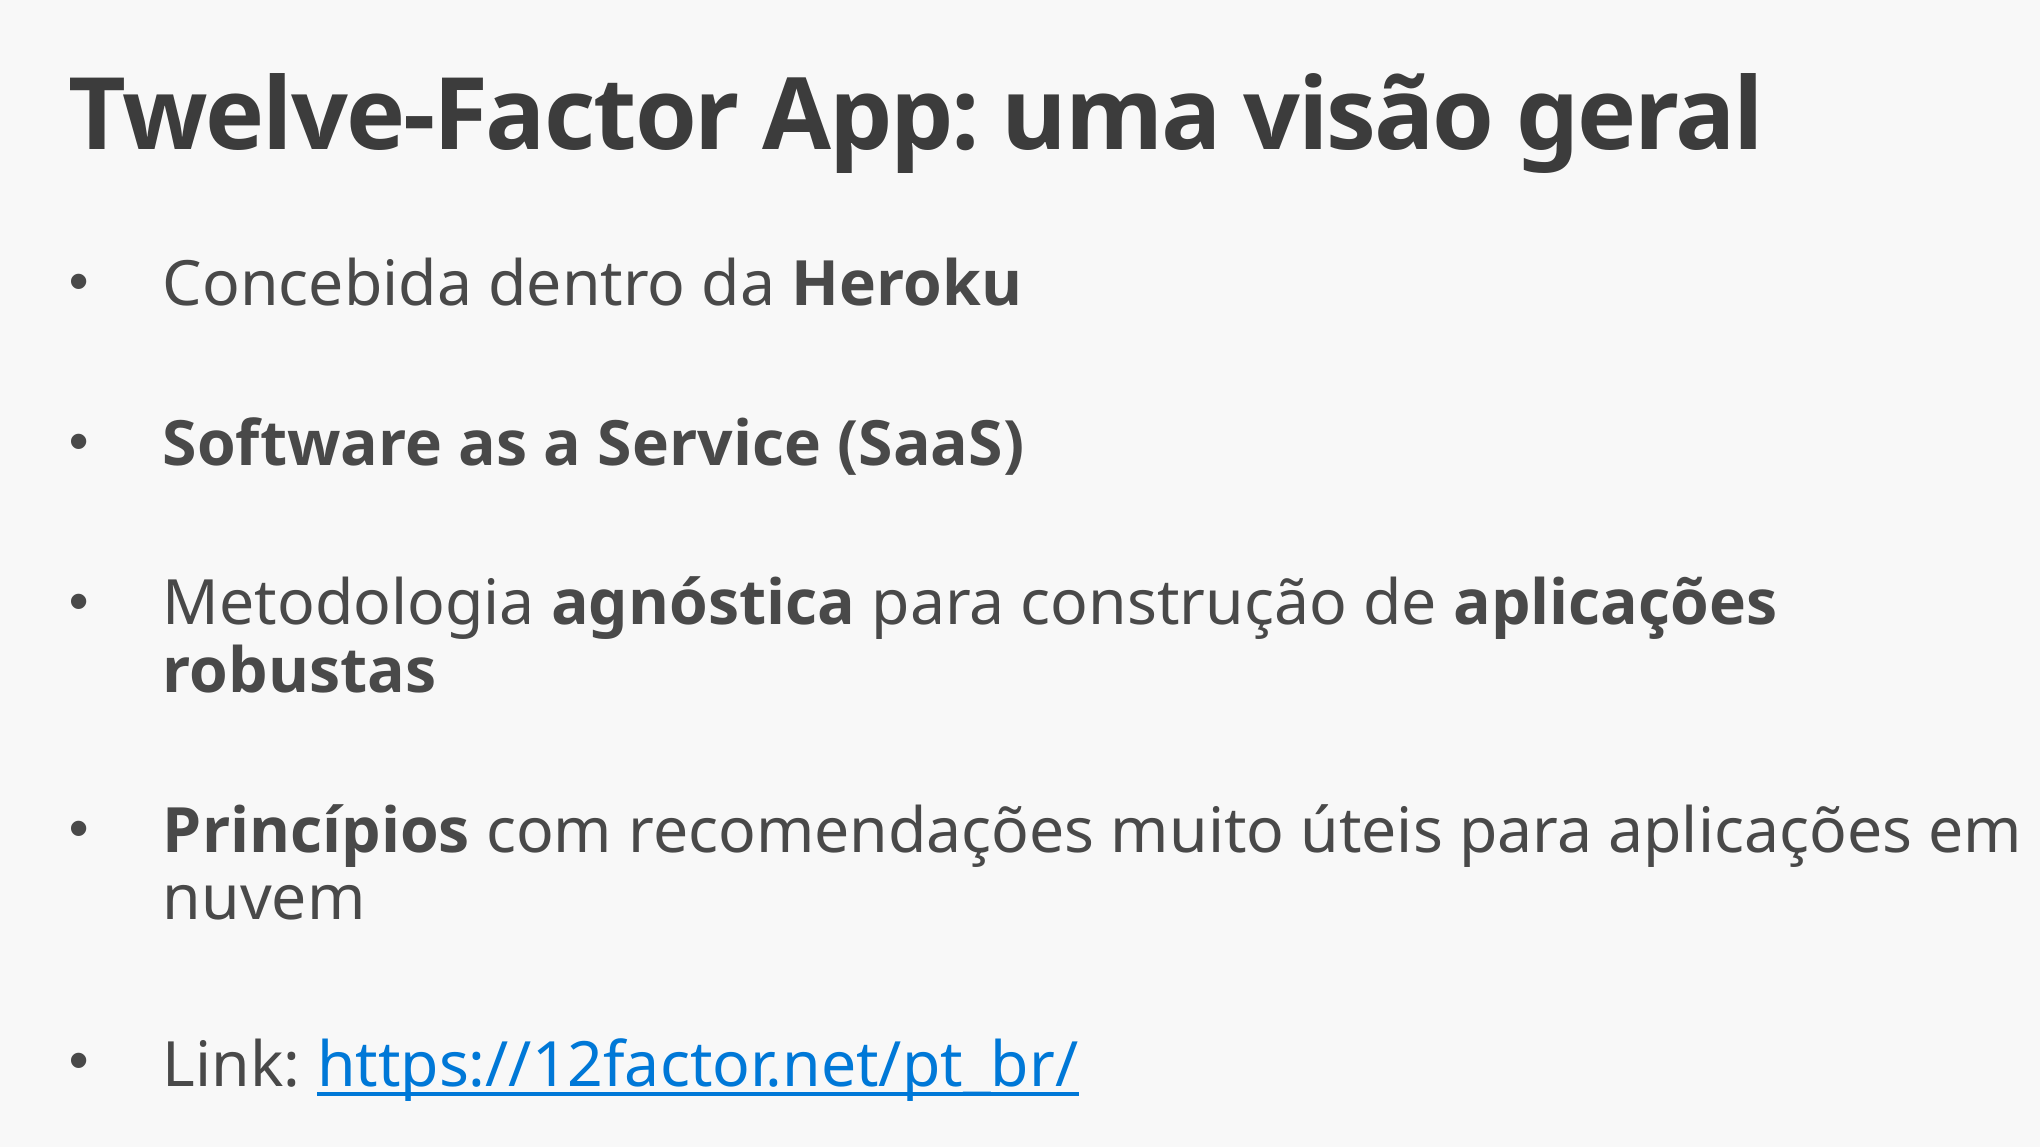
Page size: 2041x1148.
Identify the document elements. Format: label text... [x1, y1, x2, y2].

title Twelve-Factor App: uma visão geral [45, 48, 1996, 199]
list Concebida dentro da Heroku Software as a Service (SaaS) Metodologia agnóstica para construção de aplicações robustas Princípios com recomendações muito úteis para aplicações em nuvem Link: https://12factor.net/pt_br/ [45, 236, 2041, 1002]
